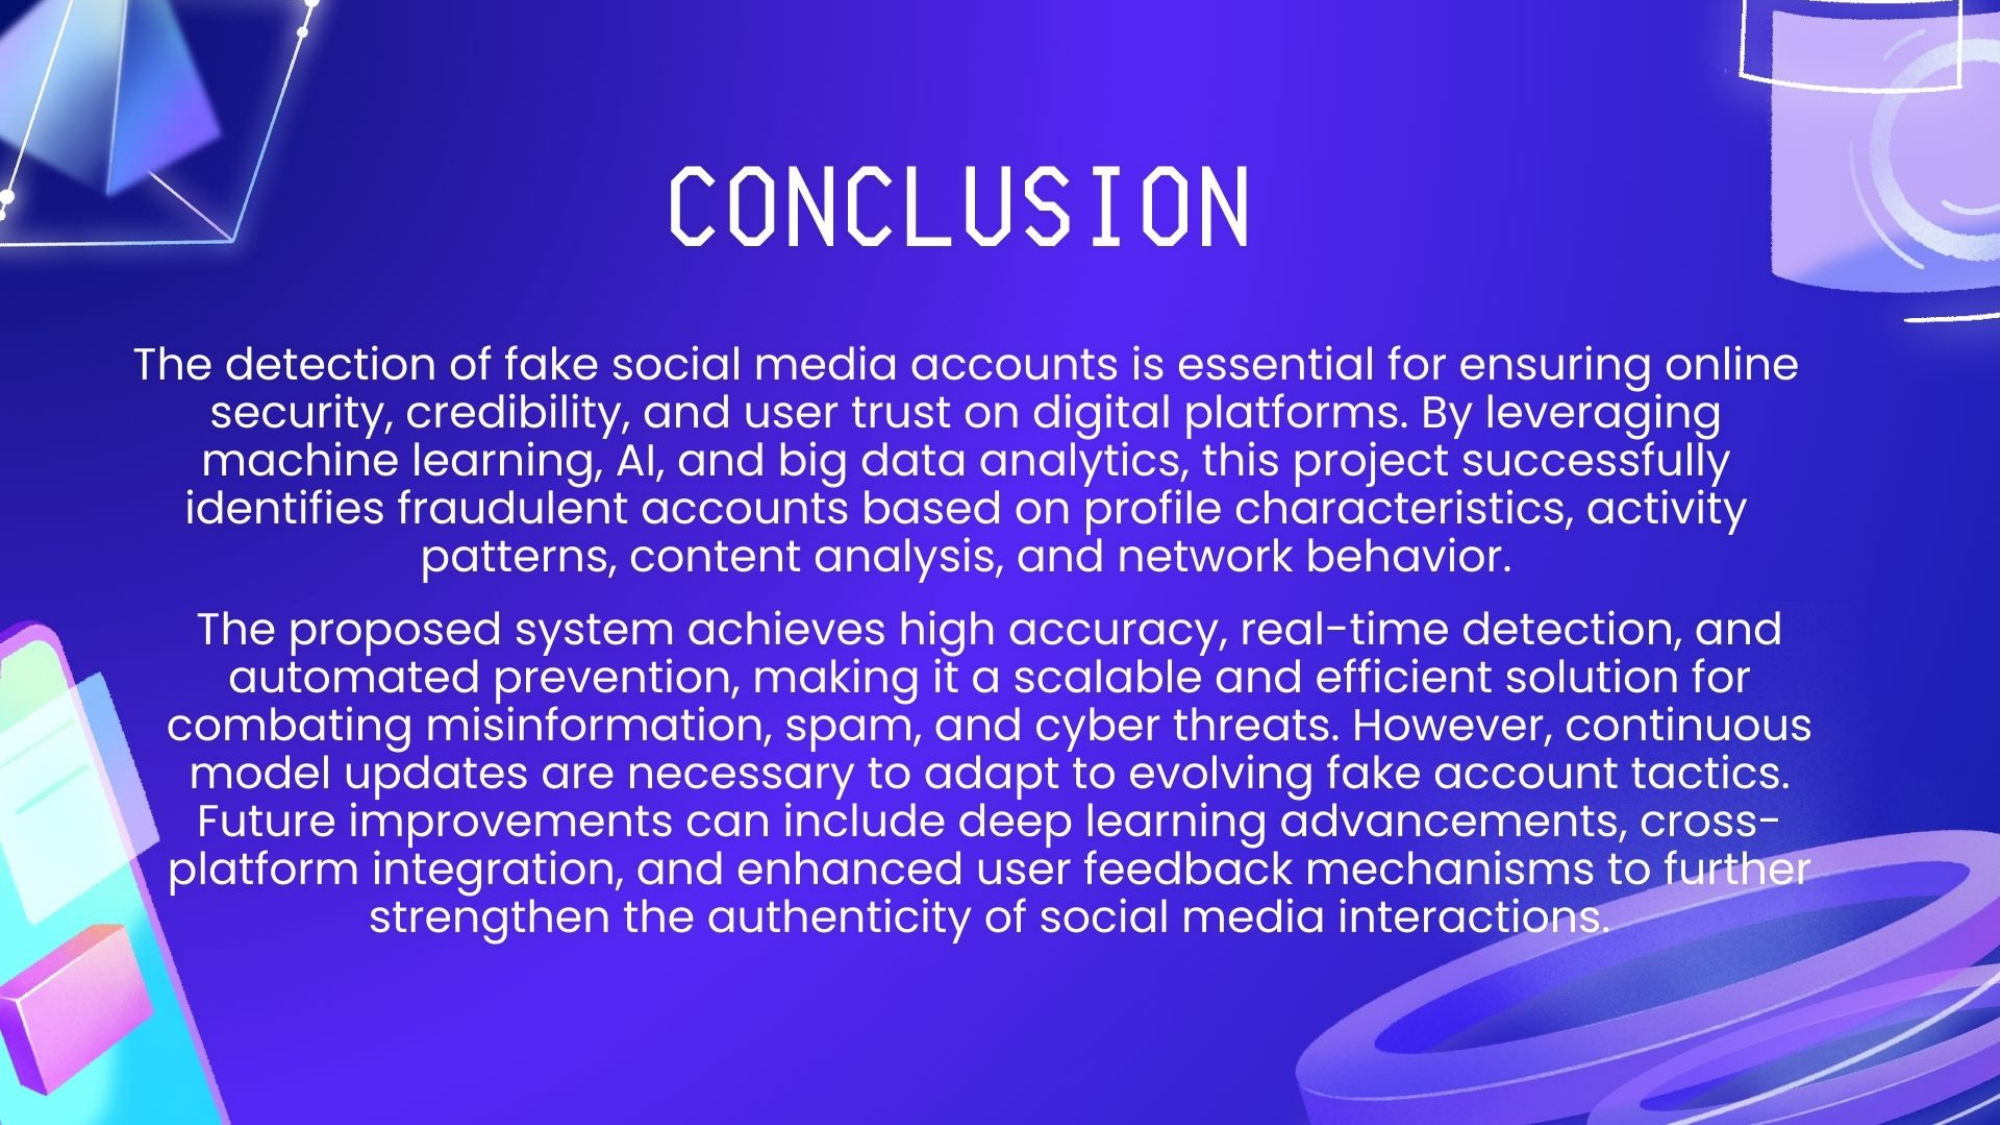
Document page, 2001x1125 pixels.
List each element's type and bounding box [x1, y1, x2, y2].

list [0, 0, 2000, 1125]
